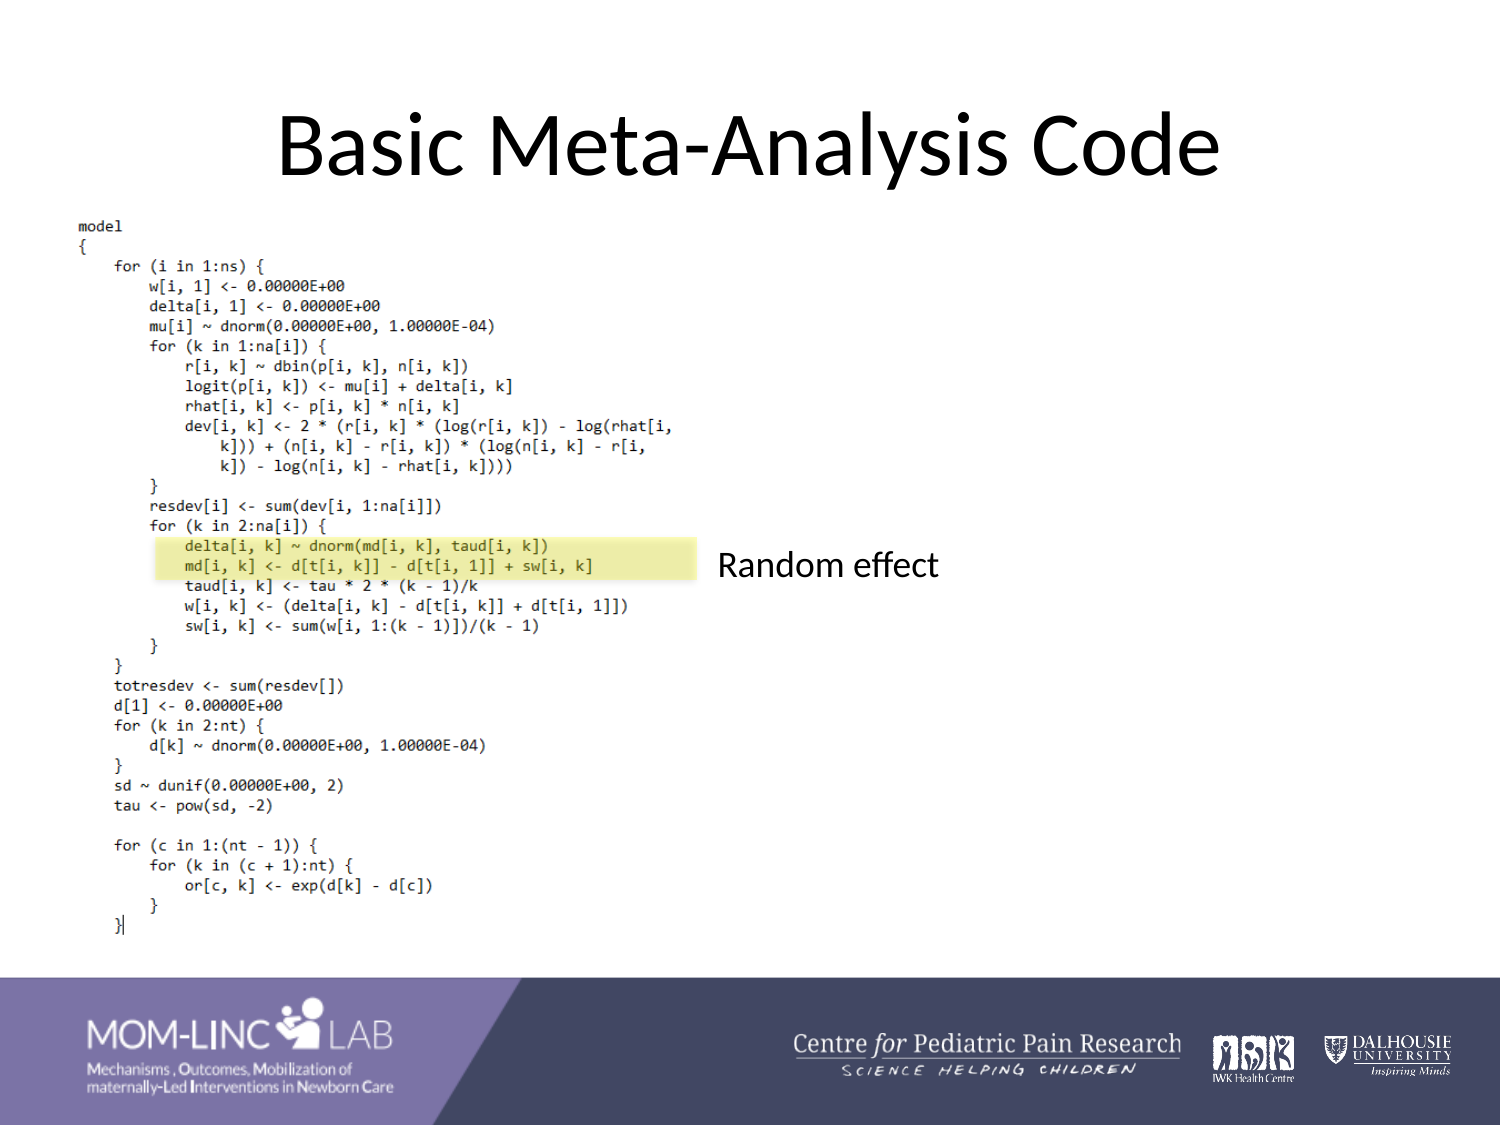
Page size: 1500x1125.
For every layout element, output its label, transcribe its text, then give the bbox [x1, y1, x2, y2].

picture [74, 216, 701, 936]
text_box Random effect [705, 532, 1479, 592]
title Basic Meta-Analysis Code [75, 45, 1425, 233]
